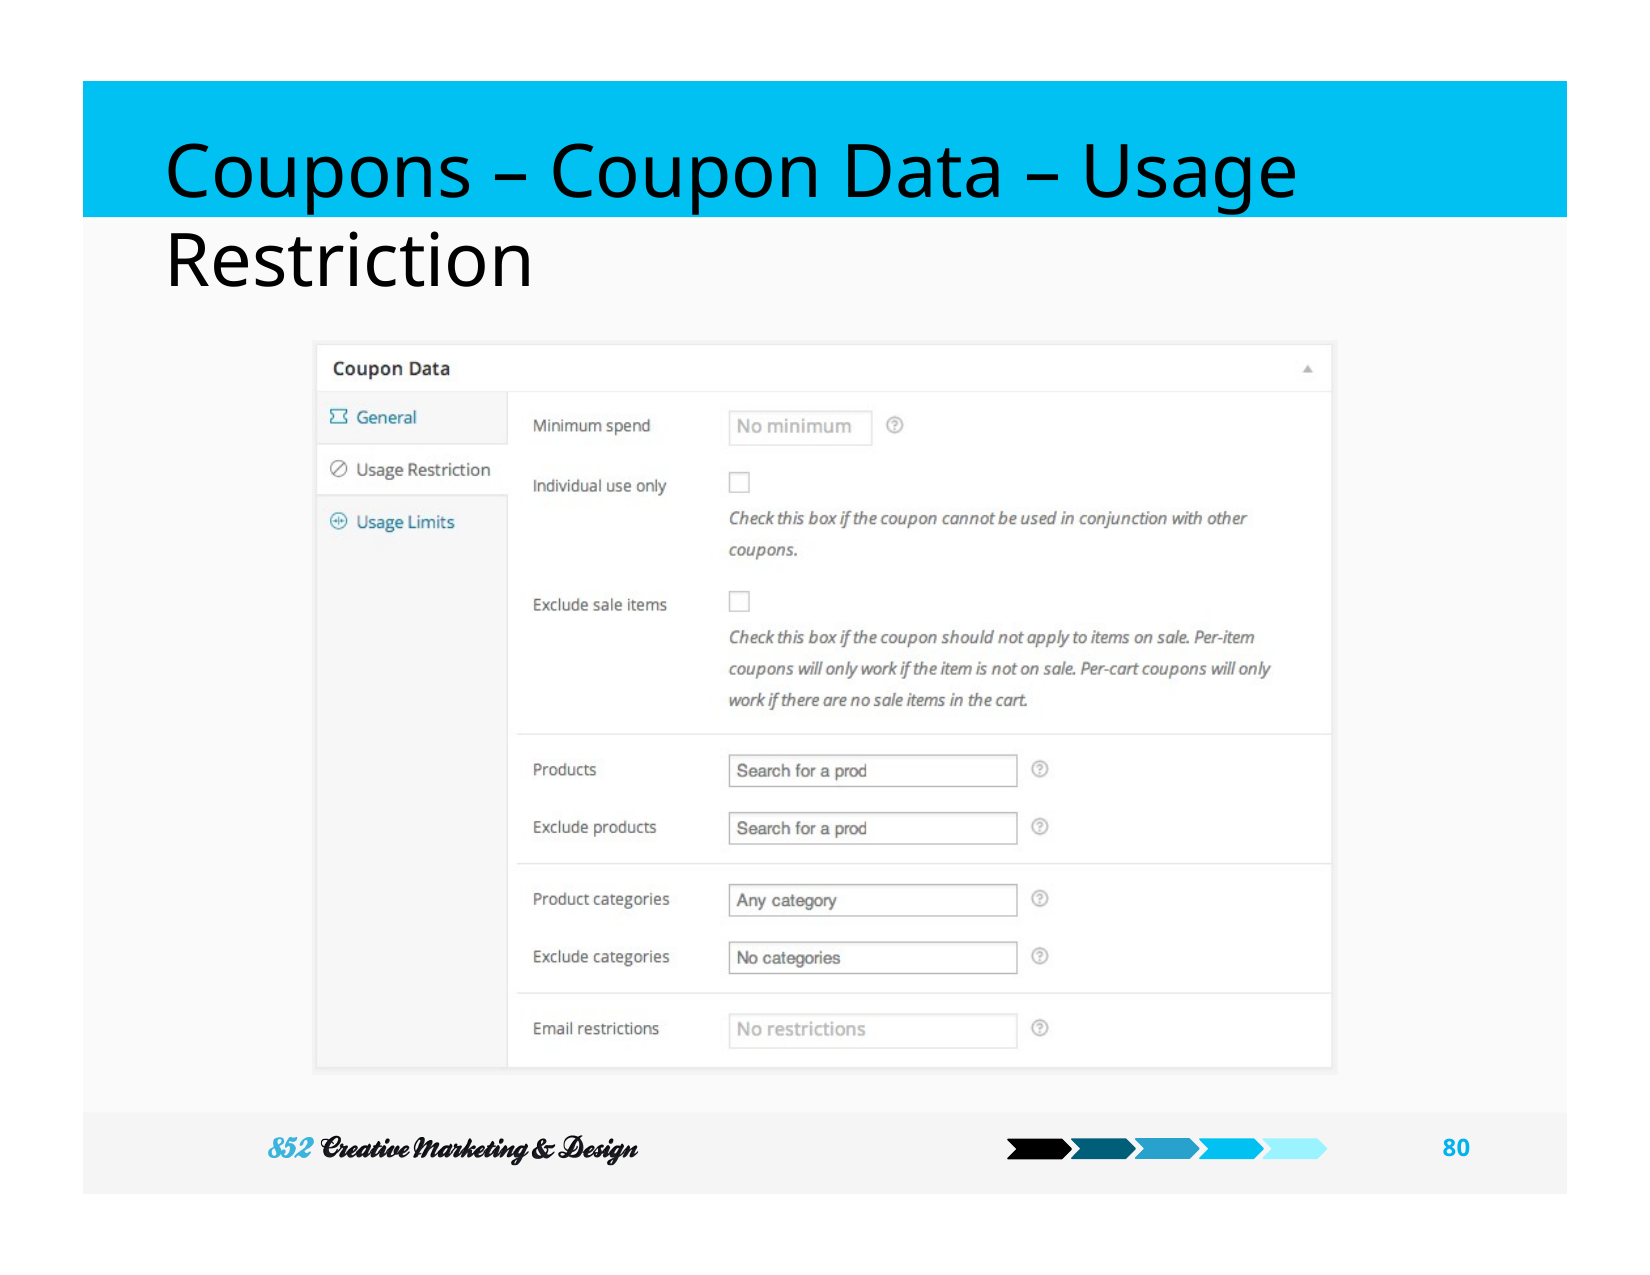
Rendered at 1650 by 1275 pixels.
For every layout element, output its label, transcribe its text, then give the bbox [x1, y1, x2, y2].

text_box [1135, 1138, 1199, 1159]
title Coupons – Coupon Data – Usage Restriction [162, 121, 1487, 337]
text_box [312, 340, 1338, 1076]
text_box [1007, 1139, 1072, 1159]
slide_number 100 [1438, 1129, 1484, 1275]
text_box [1071, 1139, 1136, 1159]
text_box [1263, 1139, 1327, 1159]
text_box [1199, 1139, 1264, 1159]
picture [257, 1124, 645, 1173]
